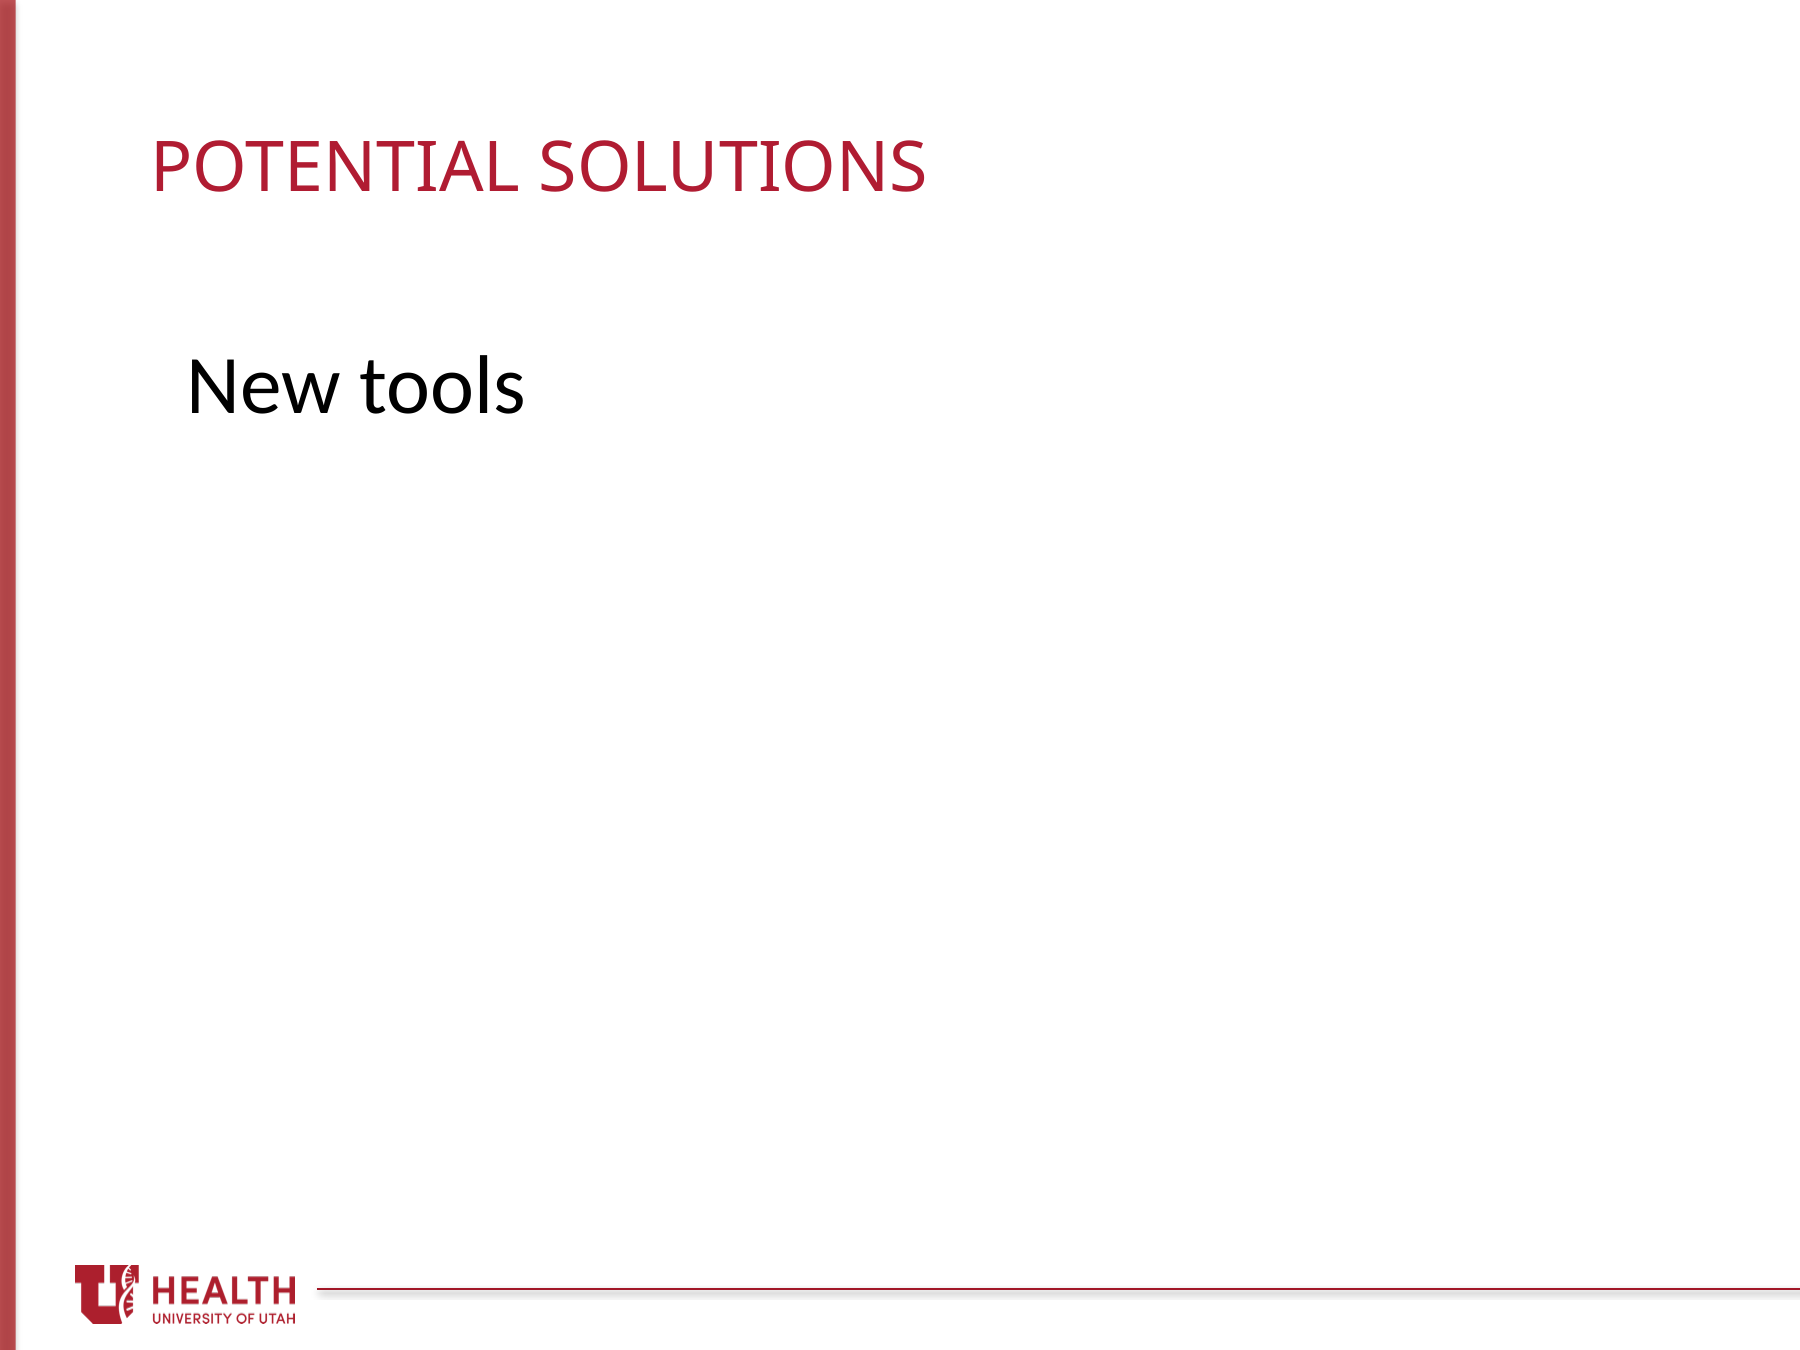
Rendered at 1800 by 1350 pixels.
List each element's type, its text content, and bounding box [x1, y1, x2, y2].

picture [75, 1265, 295, 1324]
list New tools [172, 322, 1523, 472]
title Potential solutions [135, 113, 1710, 223]
